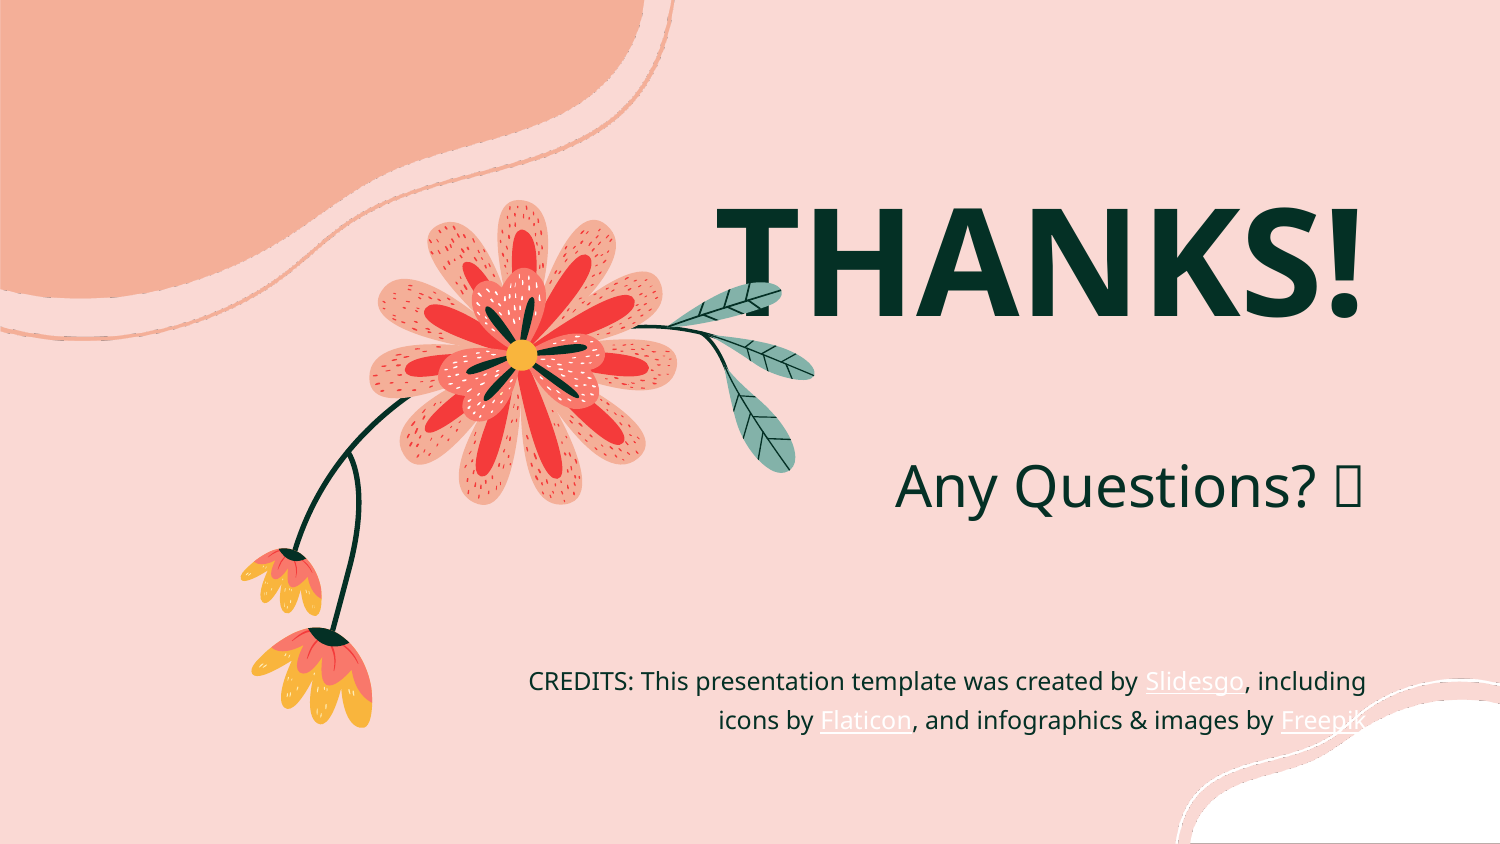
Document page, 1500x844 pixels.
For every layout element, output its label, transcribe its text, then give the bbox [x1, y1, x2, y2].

picture [0, 0, 1500, 844]
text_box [267, 141, 770, 751]
title THANKS! [477, 134, 1382, 362]
subtitle Any Questions?  [774, 434, 1382, 625]
